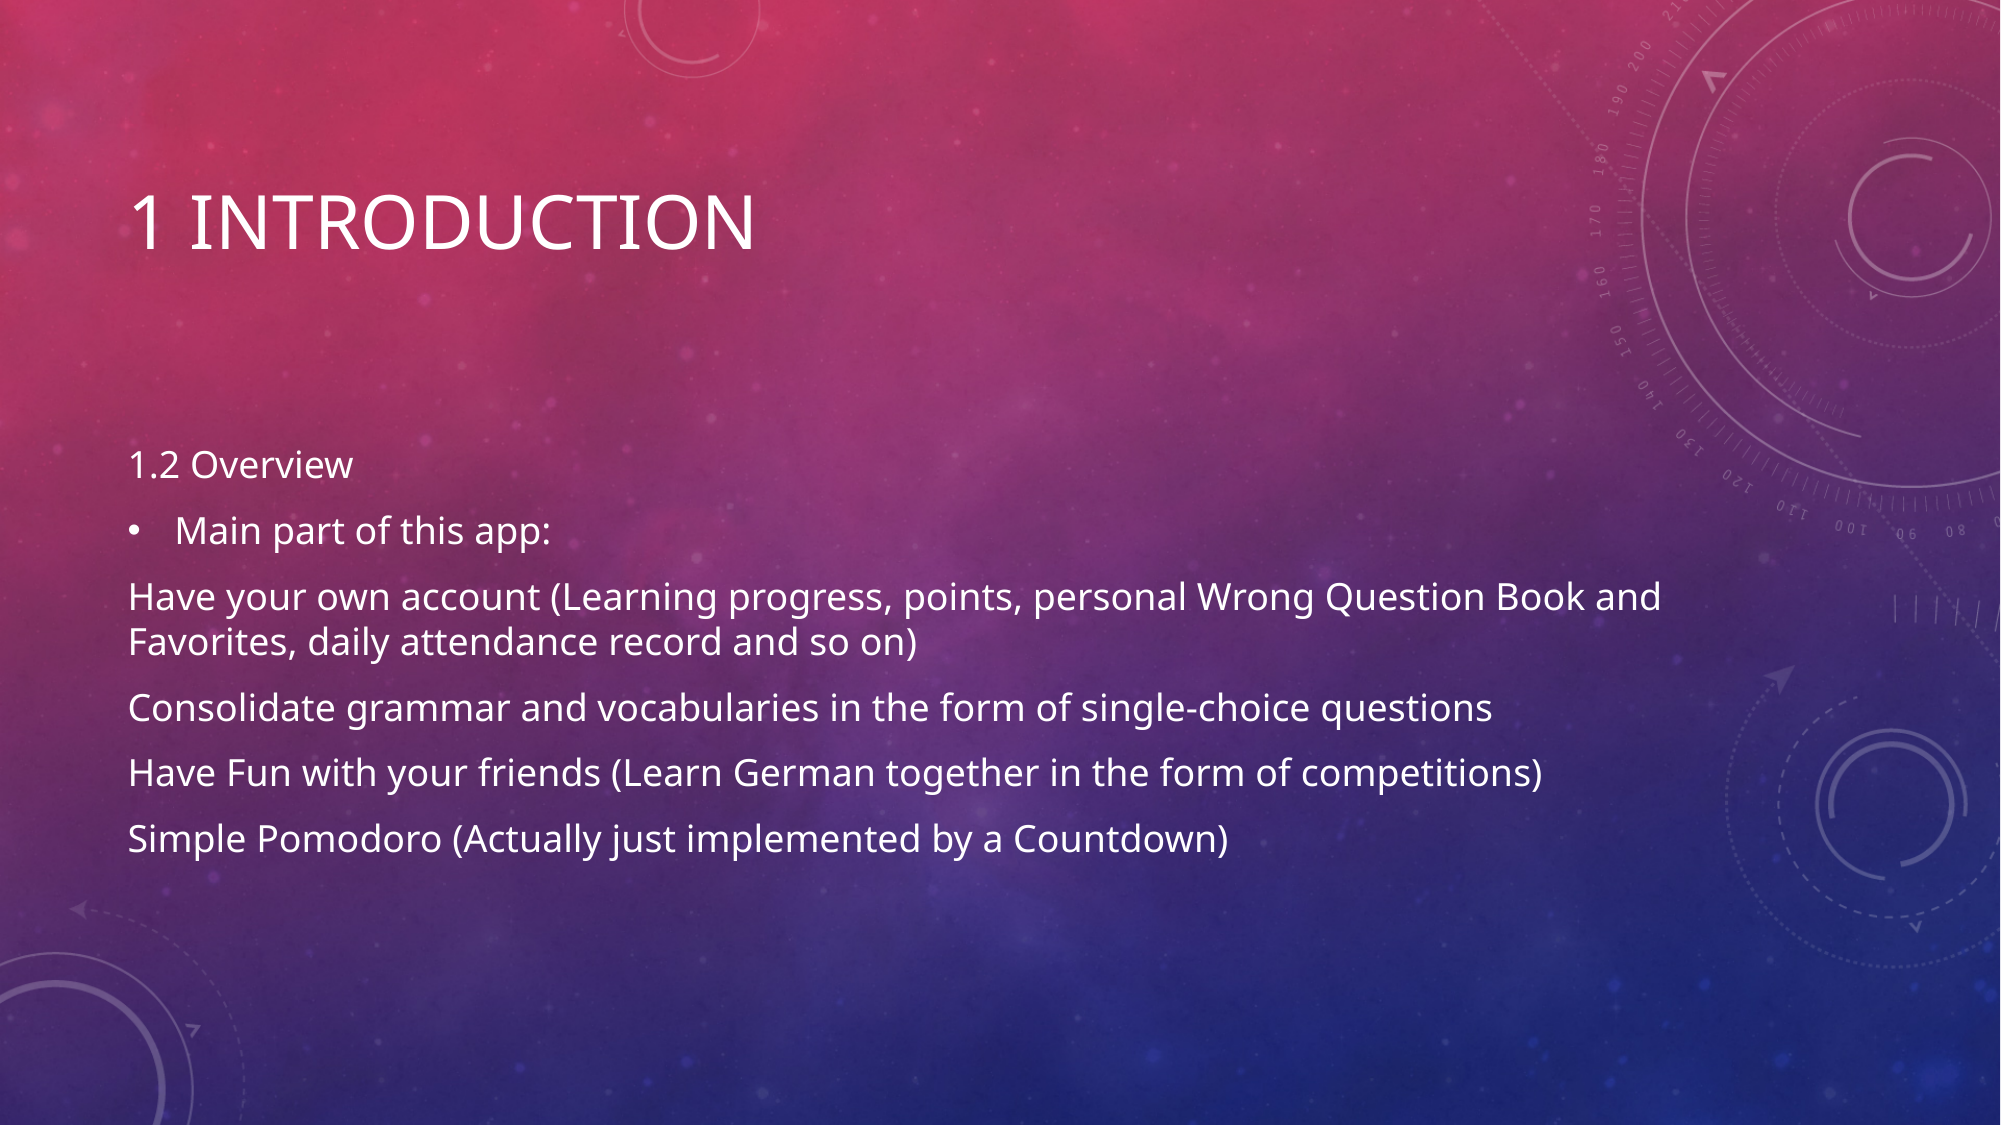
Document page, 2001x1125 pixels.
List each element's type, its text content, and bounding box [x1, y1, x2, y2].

picture [0, 0, 2001, 1125]
list 1.2 Overview Main part of this app: Have your own account (Learning progress, points, personal Wrong Question Book and Favorites, daily attendance record and so on) Consolidate grammar and vocabularies in the form of single-choice questions Have Fun with your friends (Learn German together in the form of competitions) Simple Pomodoro (Actually just implemented by a Countdown) [112, 351, 1775, 950]
title 1 Introduction [112, 99, 1775, 339]
